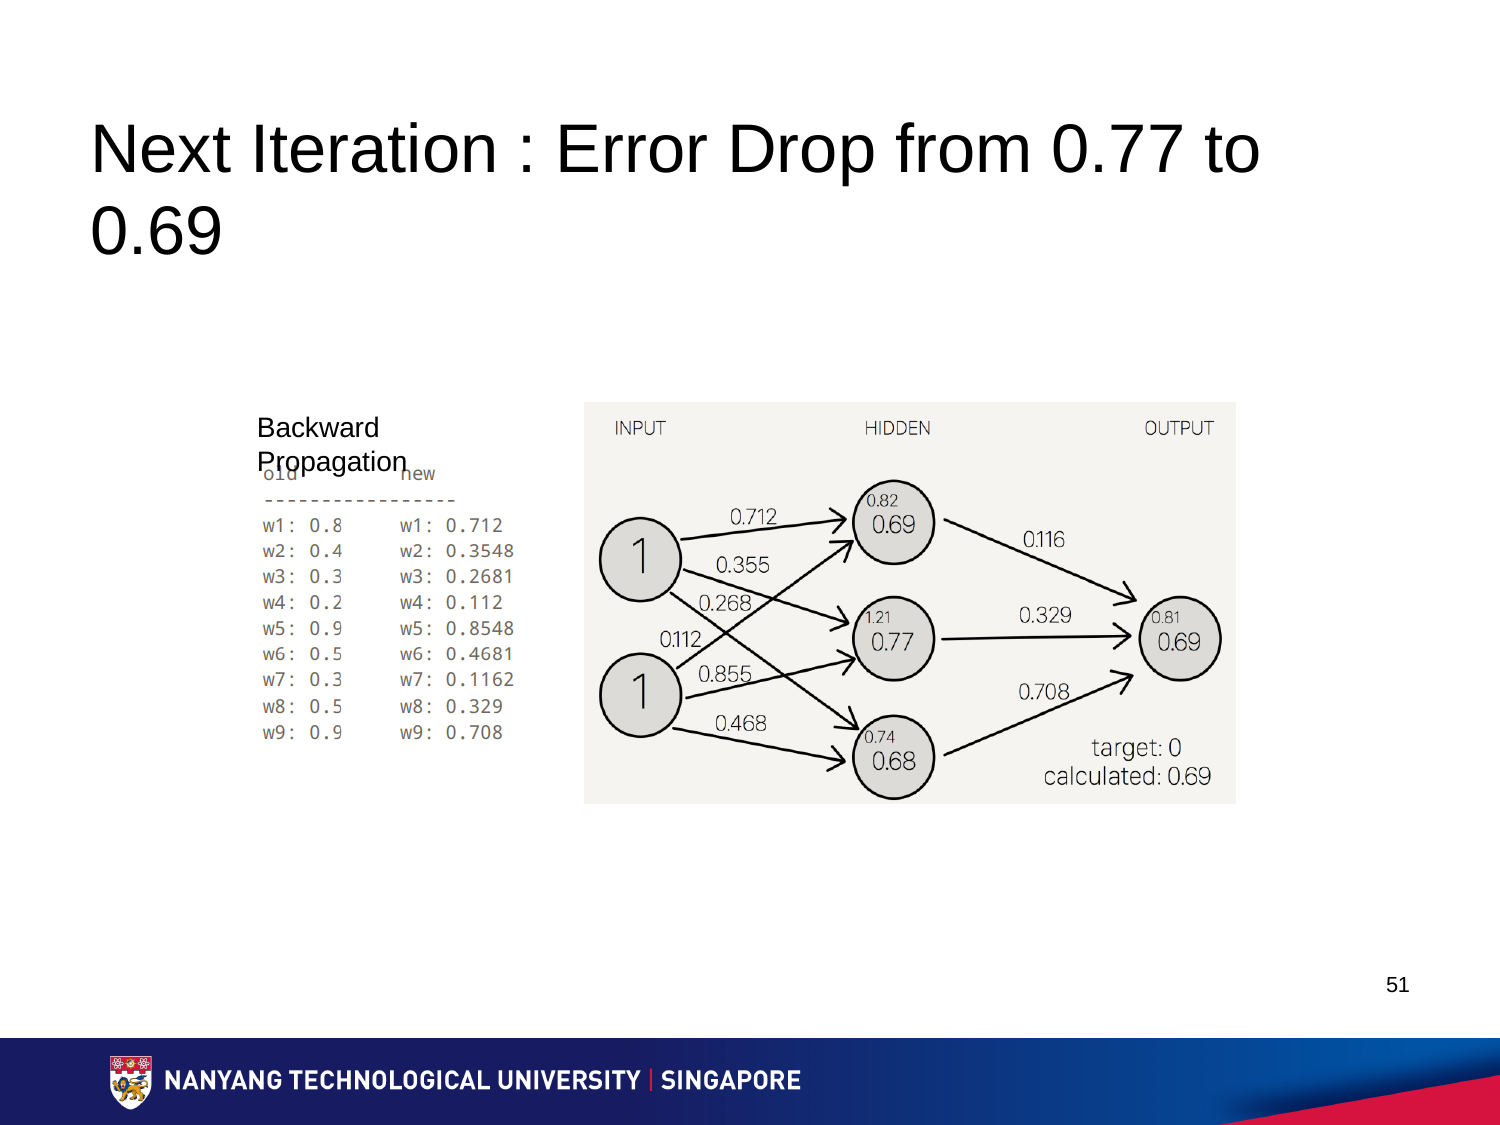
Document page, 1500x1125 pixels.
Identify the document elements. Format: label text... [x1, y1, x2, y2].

title Next Iteration : Error Drop from 0.77 to 0.69 [75, 92, 1425, 280]
slide_number 51 [1074, 953, 1425, 1014]
picture [241, 450, 538, 755]
text_box Backward Propagation [242, 402, 514, 449]
picture [0, 1038, 1500, 1125]
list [584, 401, 1236, 804]
